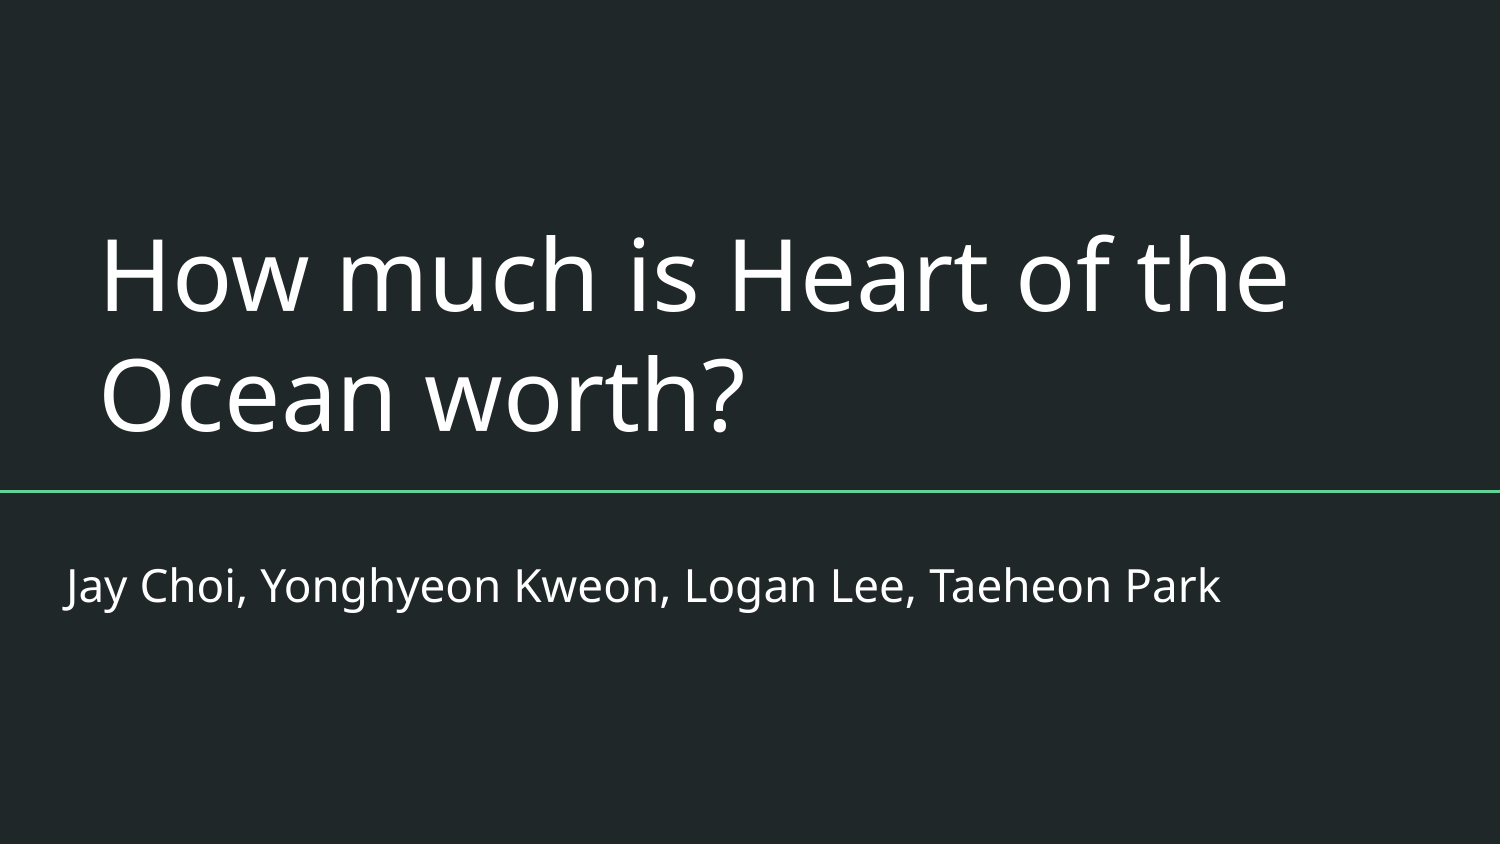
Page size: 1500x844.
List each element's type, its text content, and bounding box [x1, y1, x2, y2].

title How much is Heart of the Ocean worth? [83, 206, 1417, 467]
subtitle Jay Choi, Yonghyeon Kweon, Logan Lee, Taeheon Park [51, 541, 1449, 672]
